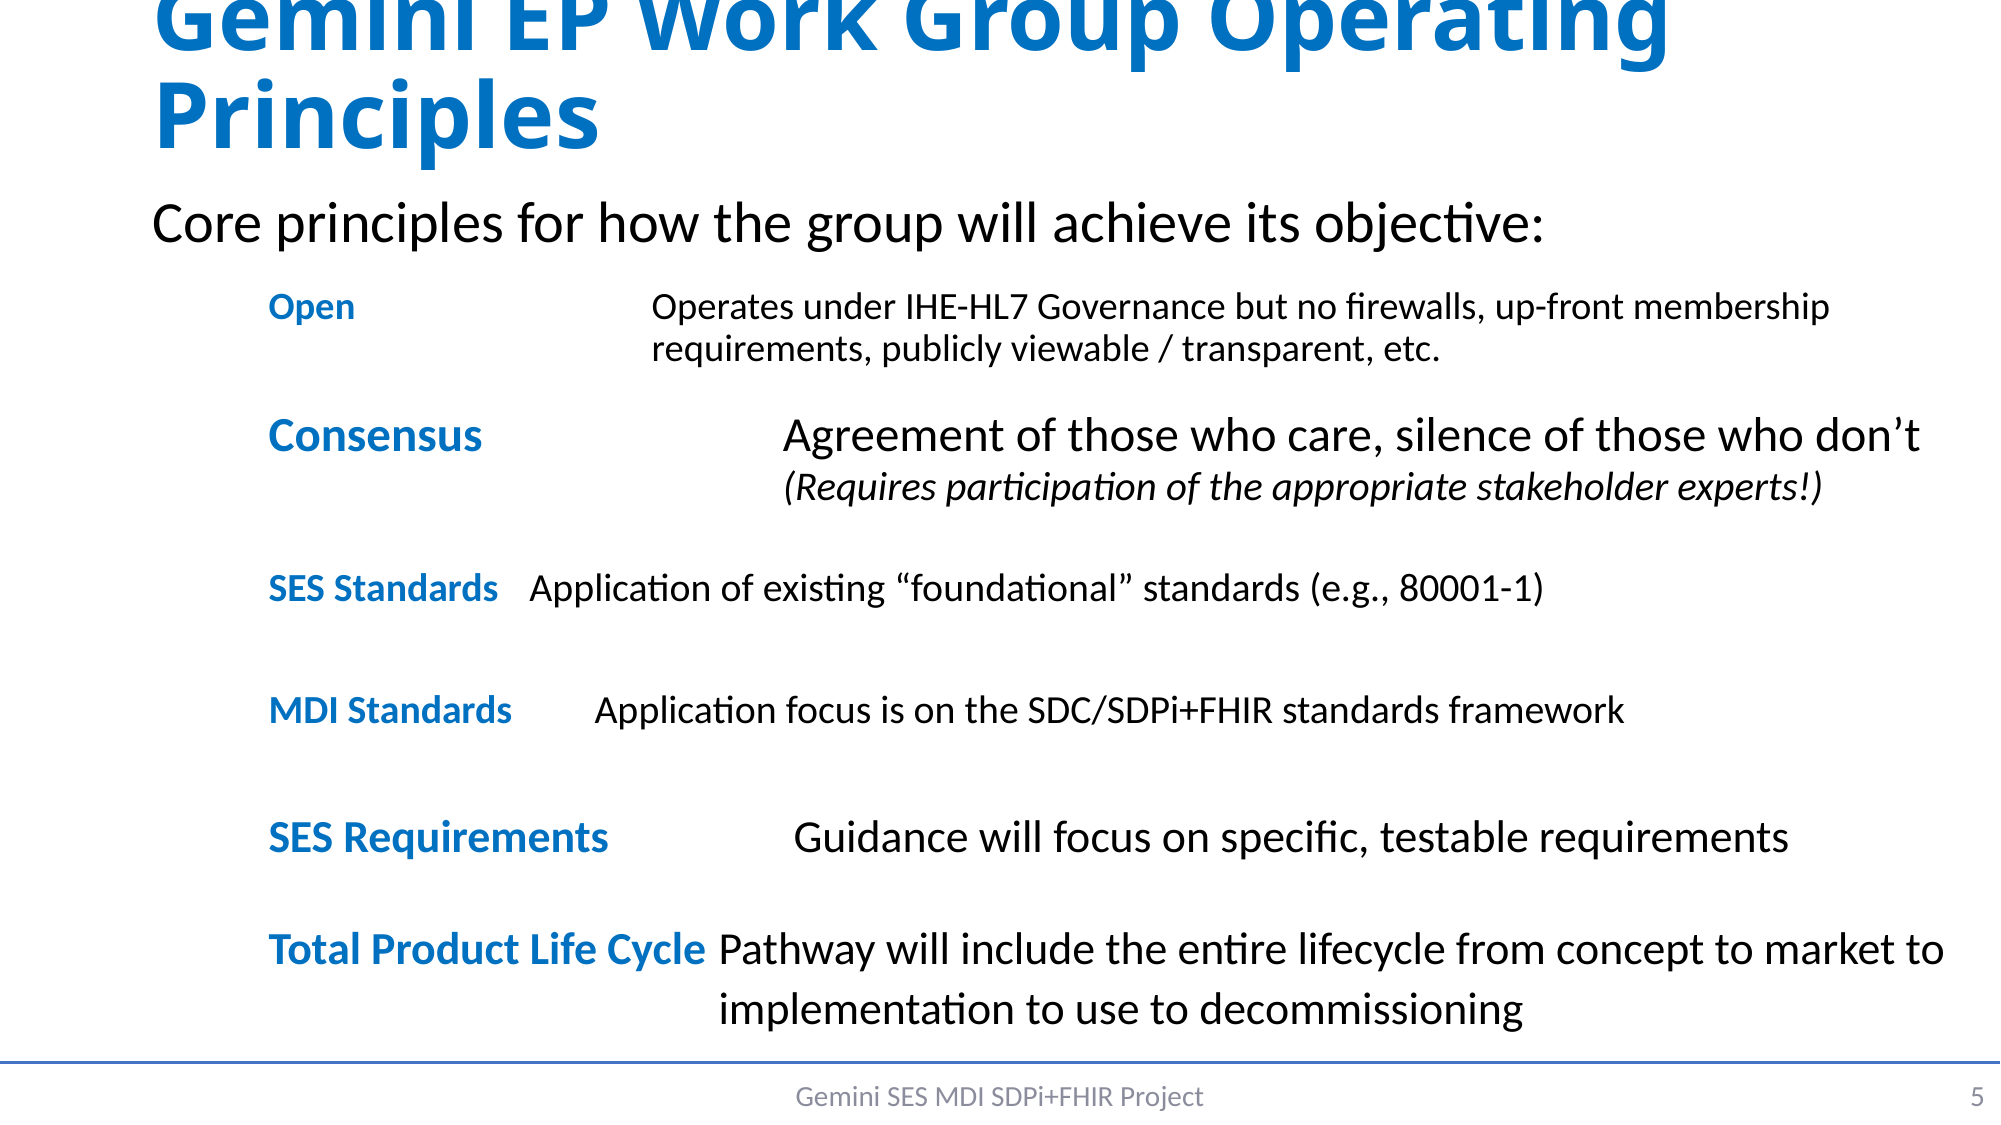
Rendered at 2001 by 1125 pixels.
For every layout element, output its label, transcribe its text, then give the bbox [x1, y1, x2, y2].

text_box SES Standards Application of existing “foundational” standards (e.g., 80001-1) [253, 550, 1979, 651]
title Gemini EP Work Group Operating Principles [137, 3, 1863, 136]
footer Gemini SES MDI SDPi+FHIR Project [0, 1064, 1810, 1125]
text_box Total Product Life Cycle Pathway will include the entire lifecycle from concept to market to implementation to use to decommissioning [253, 917, 1979, 1046]
text_box Consensus Agreement of those who care, silence of those who don’t (Requires participation of the appropriate stakeholder experts!) [253, 401, 1979, 529]
text_box SES Requirements Guidance will focus on specific, testable requirements [253, 795, 1979, 895]
text_box Open Operates under IHE-HL7 Governance but no firewalls, up-front membership requirements, publicly viewable / transparent, etc. [253, 279, 1979, 380]
slide_number 5 [1810, 1064, 2000, 1125]
text_box MDI Standards Application focus is on the SDC/SDPi+FHIR standards framework [253, 672, 1979, 773]
list Core principles for how the group will achieve its objective: [137, 184, 1863, 285]
